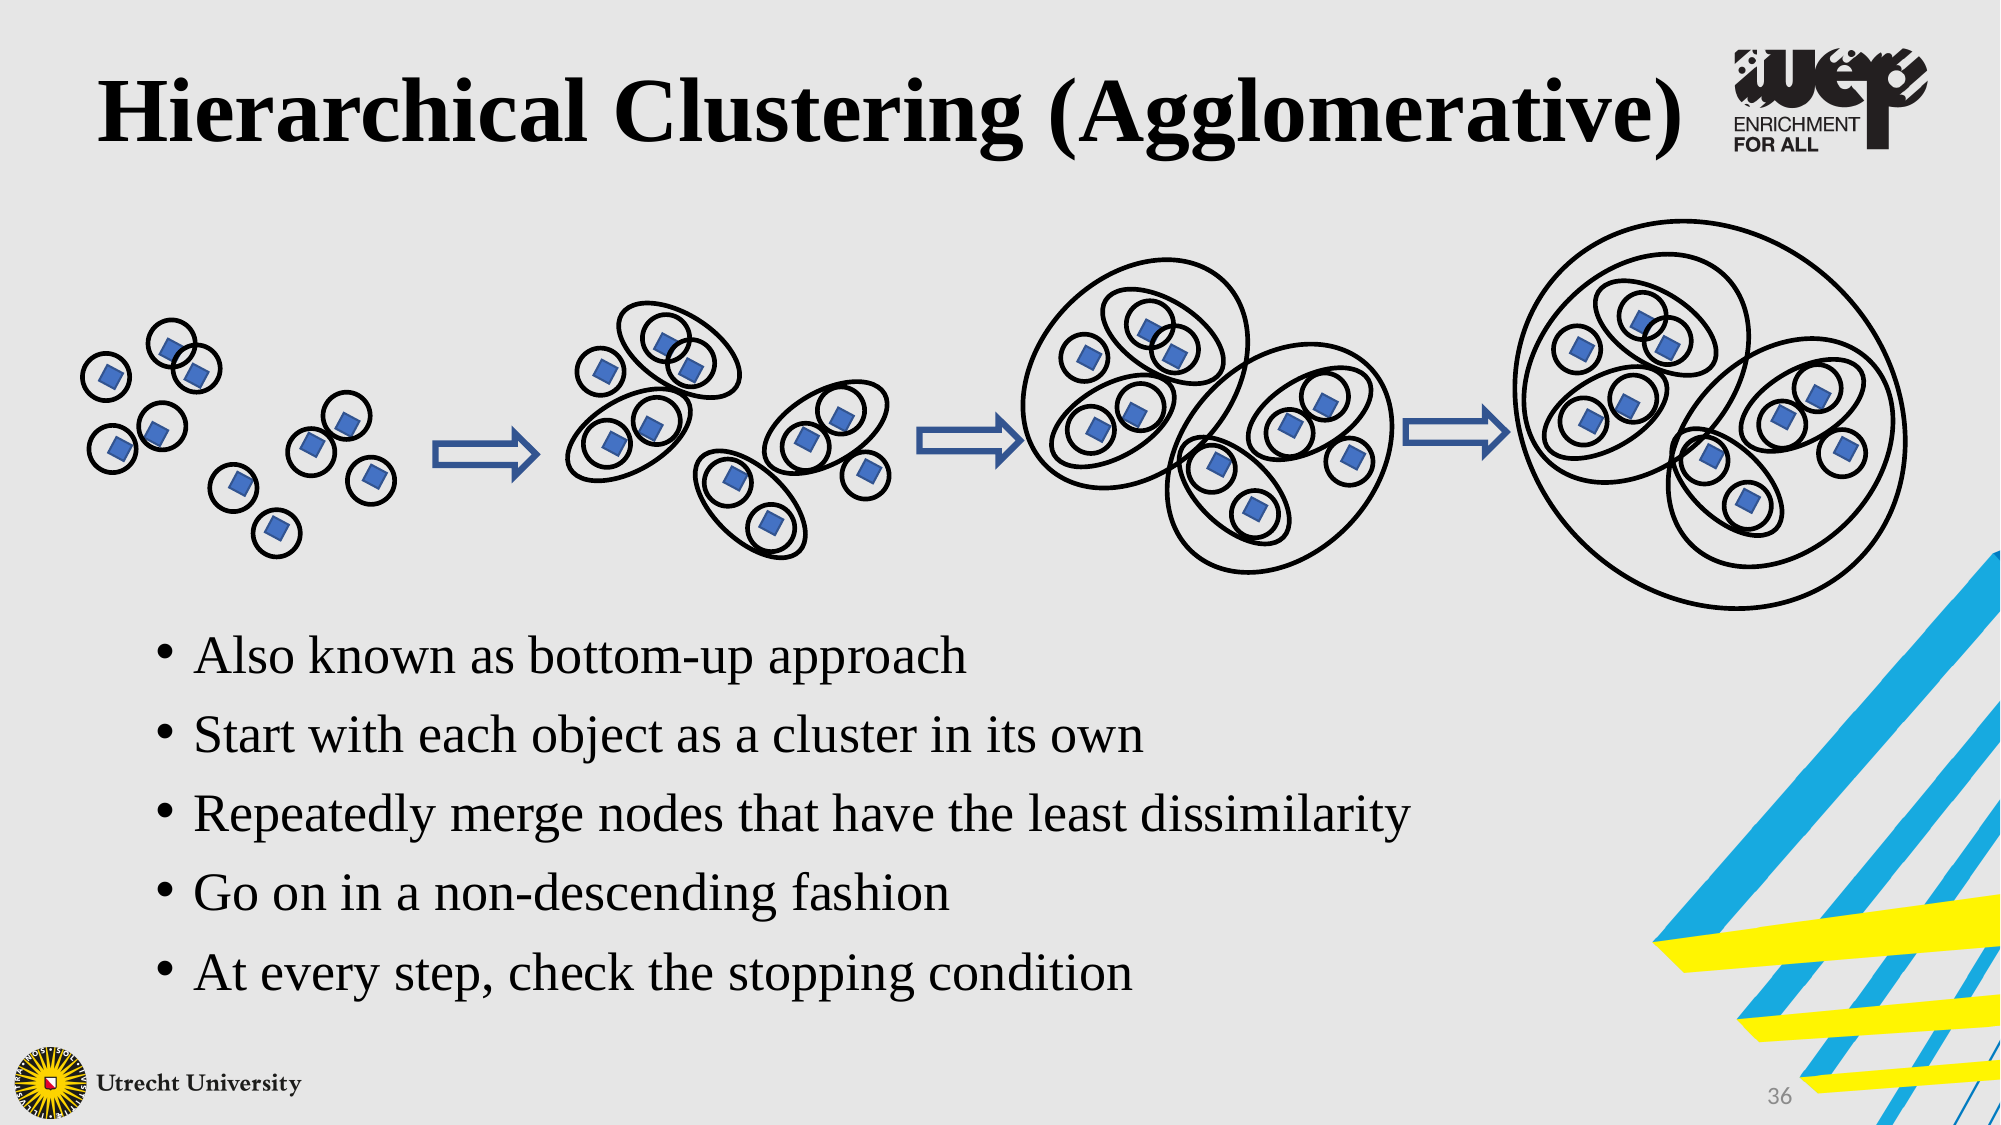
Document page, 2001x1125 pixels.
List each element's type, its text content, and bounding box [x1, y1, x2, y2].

slide_number 36 [1357, 1065, 1808, 1125]
text_box Hierarchical Clustering (Agglomerative) [82, 2, 1863, 221]
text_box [82, 234, 1918, 596]
text_box Also known as bottom-up approach Start with each object as a cluster in its own Repeatedly merge nodes that have the least dissimilarity Go on in a non-descending fashion At every step, check the stopping condition [140, 624, 1866, 1041]
picture [0, 0, 2001, 1125]
